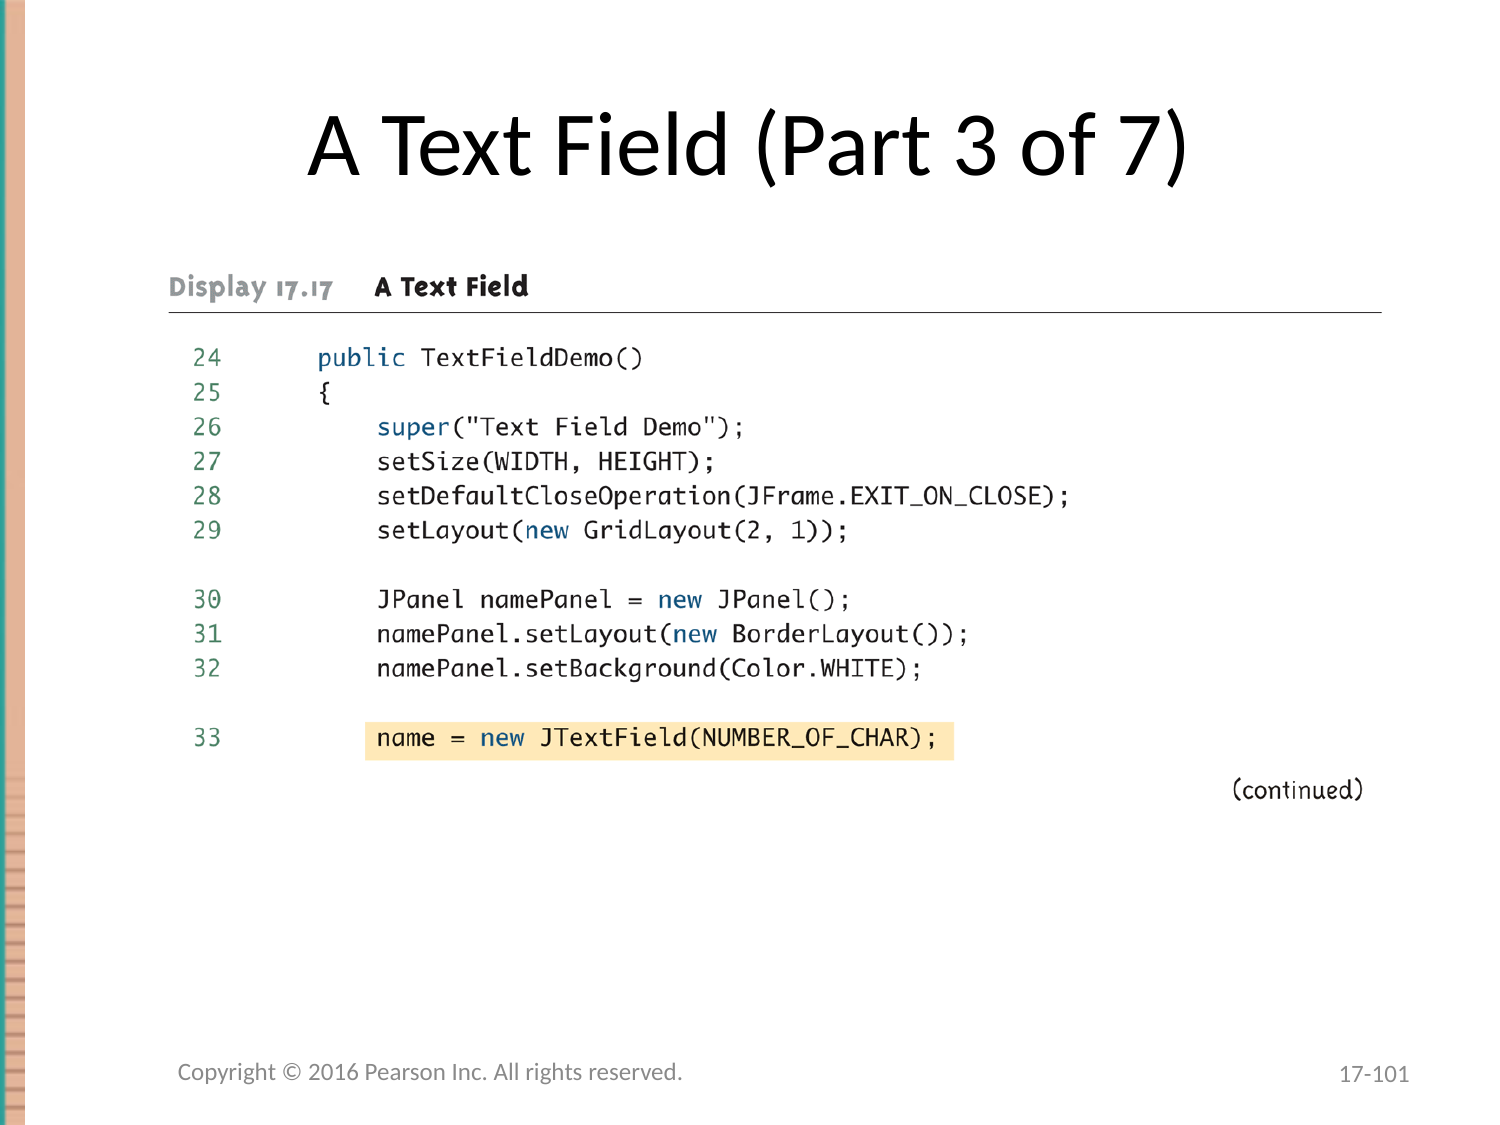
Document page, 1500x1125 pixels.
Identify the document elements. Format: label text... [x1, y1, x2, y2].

picture [137, 260, 1413, 815]
title A Text Field (Part 3 of 7) [75, 45, 1425, 233]
slide_number 17-101 [1074, 1042, 1425, 1103]
picture [0, 0, 25, 1125]
footer Copyright © 2016 Pearson Inc. All rights reserved. [75, 1040, 788, 1100]
